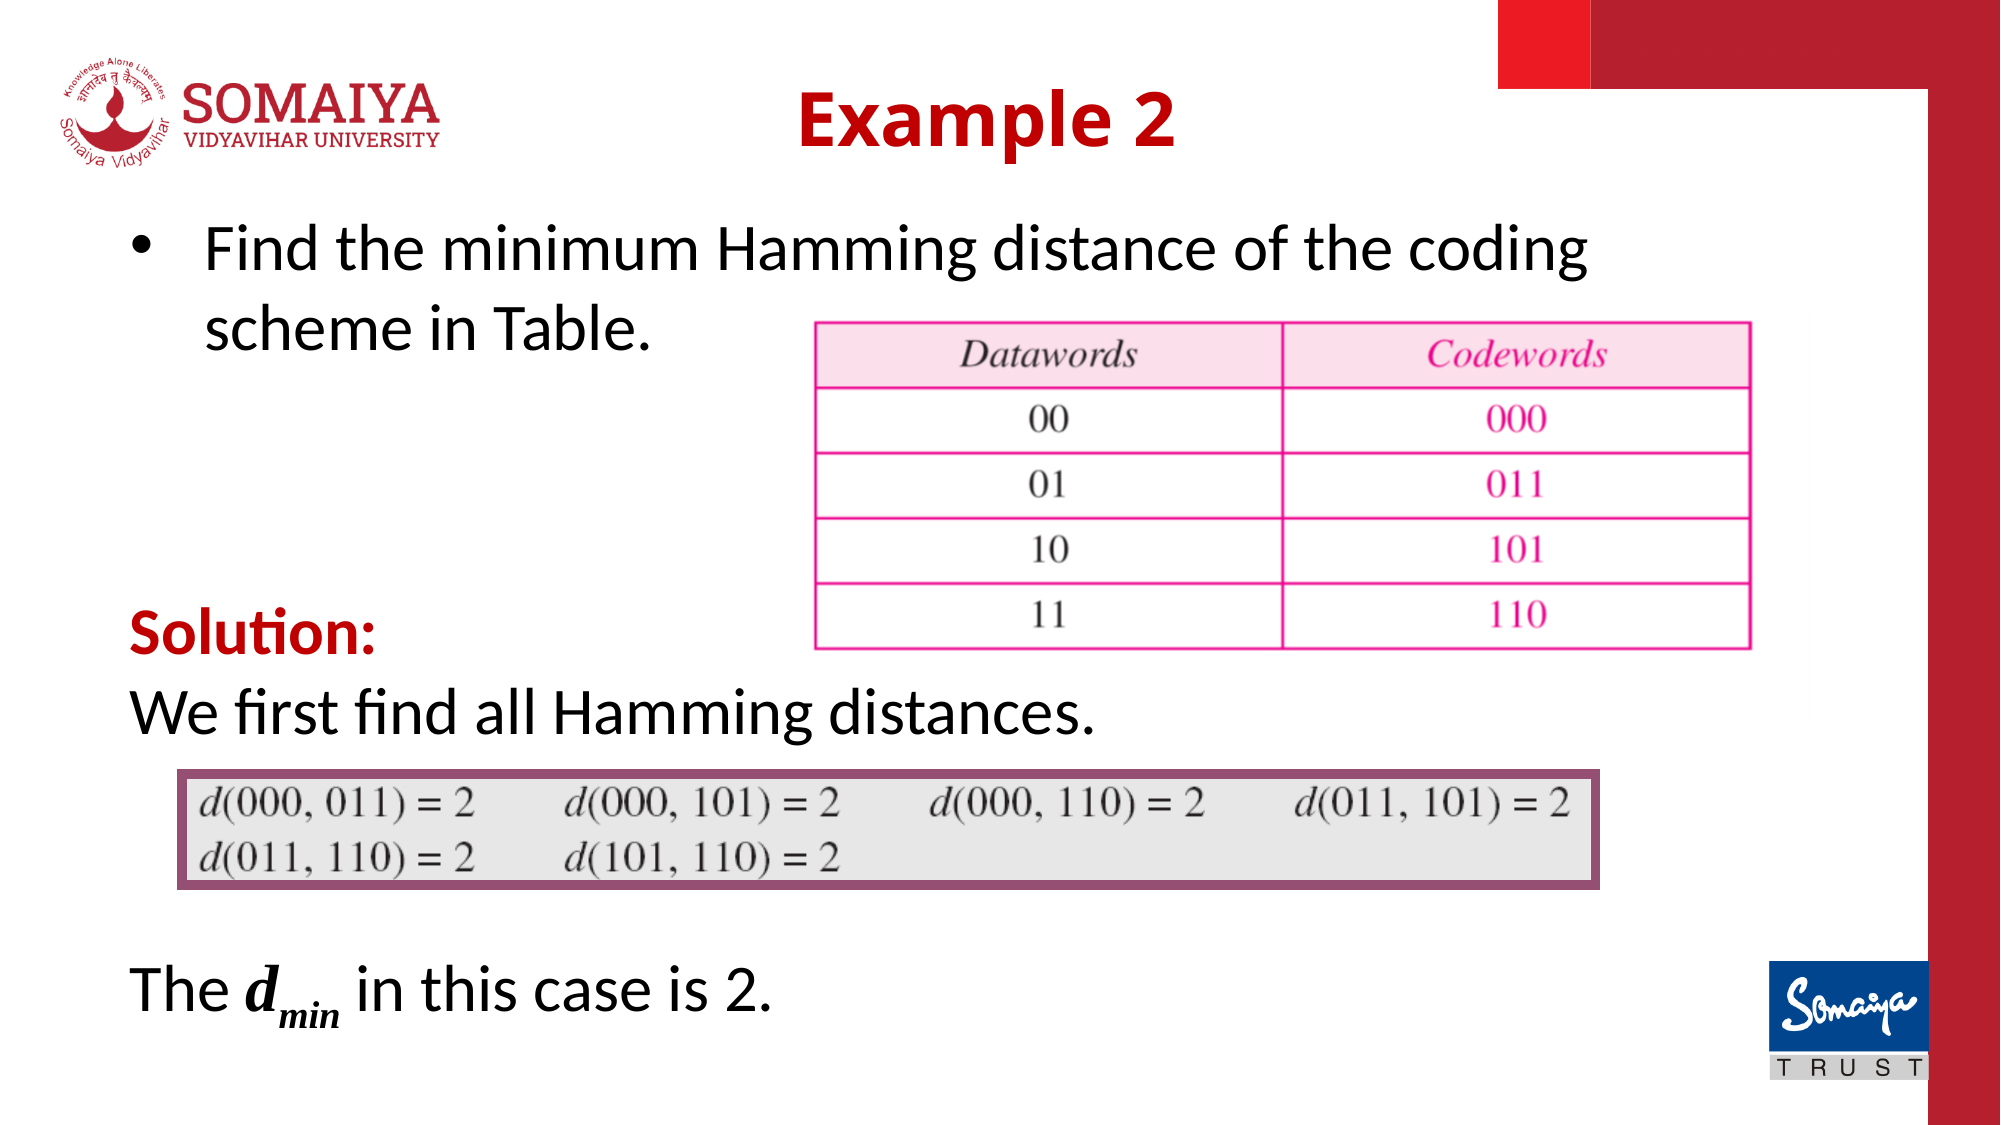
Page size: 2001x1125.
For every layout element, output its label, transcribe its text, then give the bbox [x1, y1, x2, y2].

picture [25, 49, 474, 195]
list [1769, 961, 1929, 1080]
text_box Find the minimum Hamming distance of the coding scheme in Table. [114, 196, 1770, 371]
picture [1498, 0, 2000, 1125]
picture [769, 307, 1810, 721]
text_box [90, 221, 1783, 1025]
text_box Solution: We first find all Hamming distances. [114, 580, 1178, 755]
picture [186, 778, 1591, 881]
title Example 2 [392, 13, 1580, 196]
text_box The dmin in this case is 2. [114, 937, 1125, 1044]
